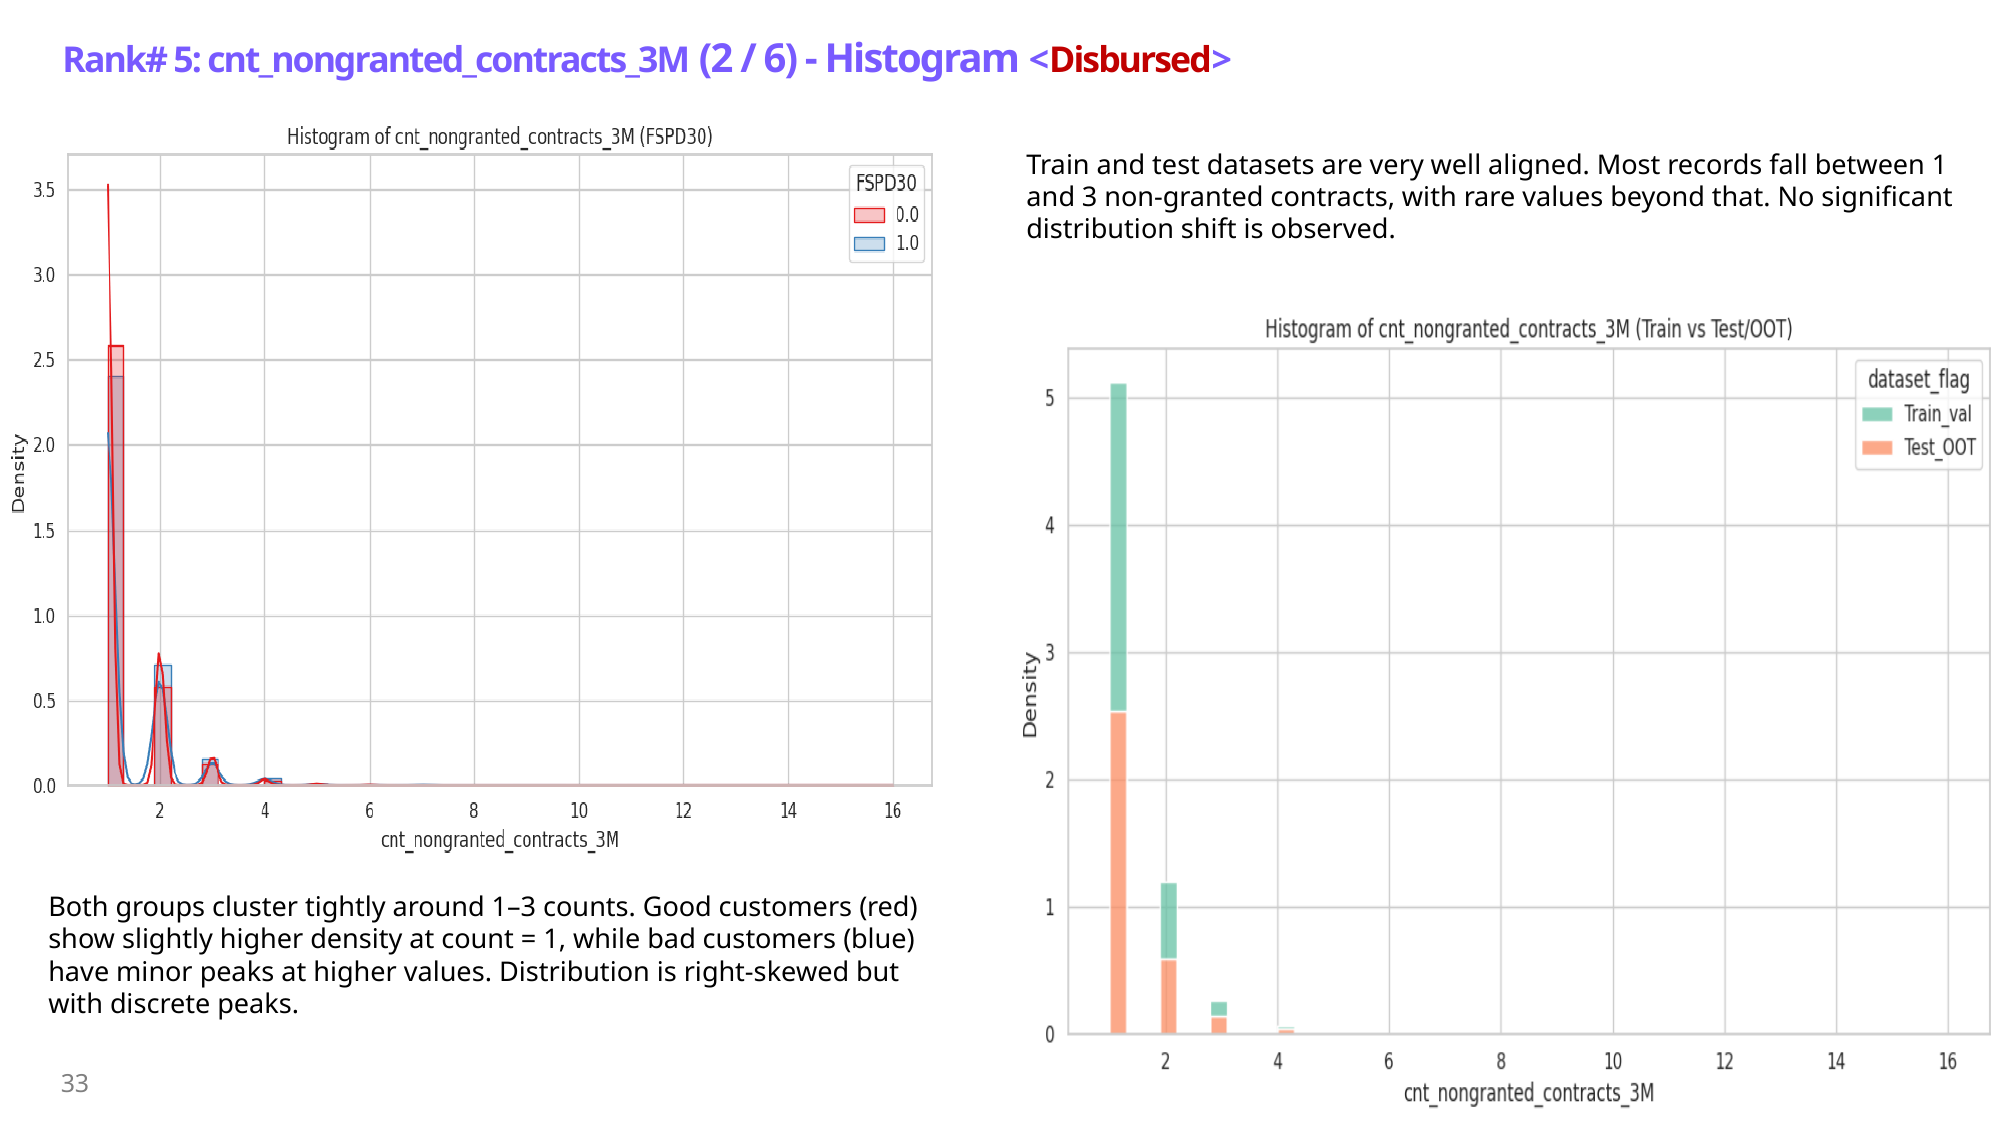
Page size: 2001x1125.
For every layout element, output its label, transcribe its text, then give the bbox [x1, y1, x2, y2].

text_box Train and test datasets are very well aligned. Most records fall between 1 and 3 non-granted contracts, with rare values beyond that. No significant distribution shift is observed. [1011, 139, 1987, 252]
text_box 33 [45, 1054, 496, 1115]
text_box Both groups cluster tightly around 1–3 counts. Good customers (red) show slightly higher density at count = 1, while bad customers (blue) have minor peaks at higher values. Distribution is right-skewed but with discrete peaks. [33, 881, 953, 1027]
picture [1011, 304, 2000, 1121]
picture [0, 114, 941, 866]
title Rank# 5: cnt_nongranted_contracts_3M (2 / 6) - Histogram <Disbursed> [47, 0, 2000, 89]
